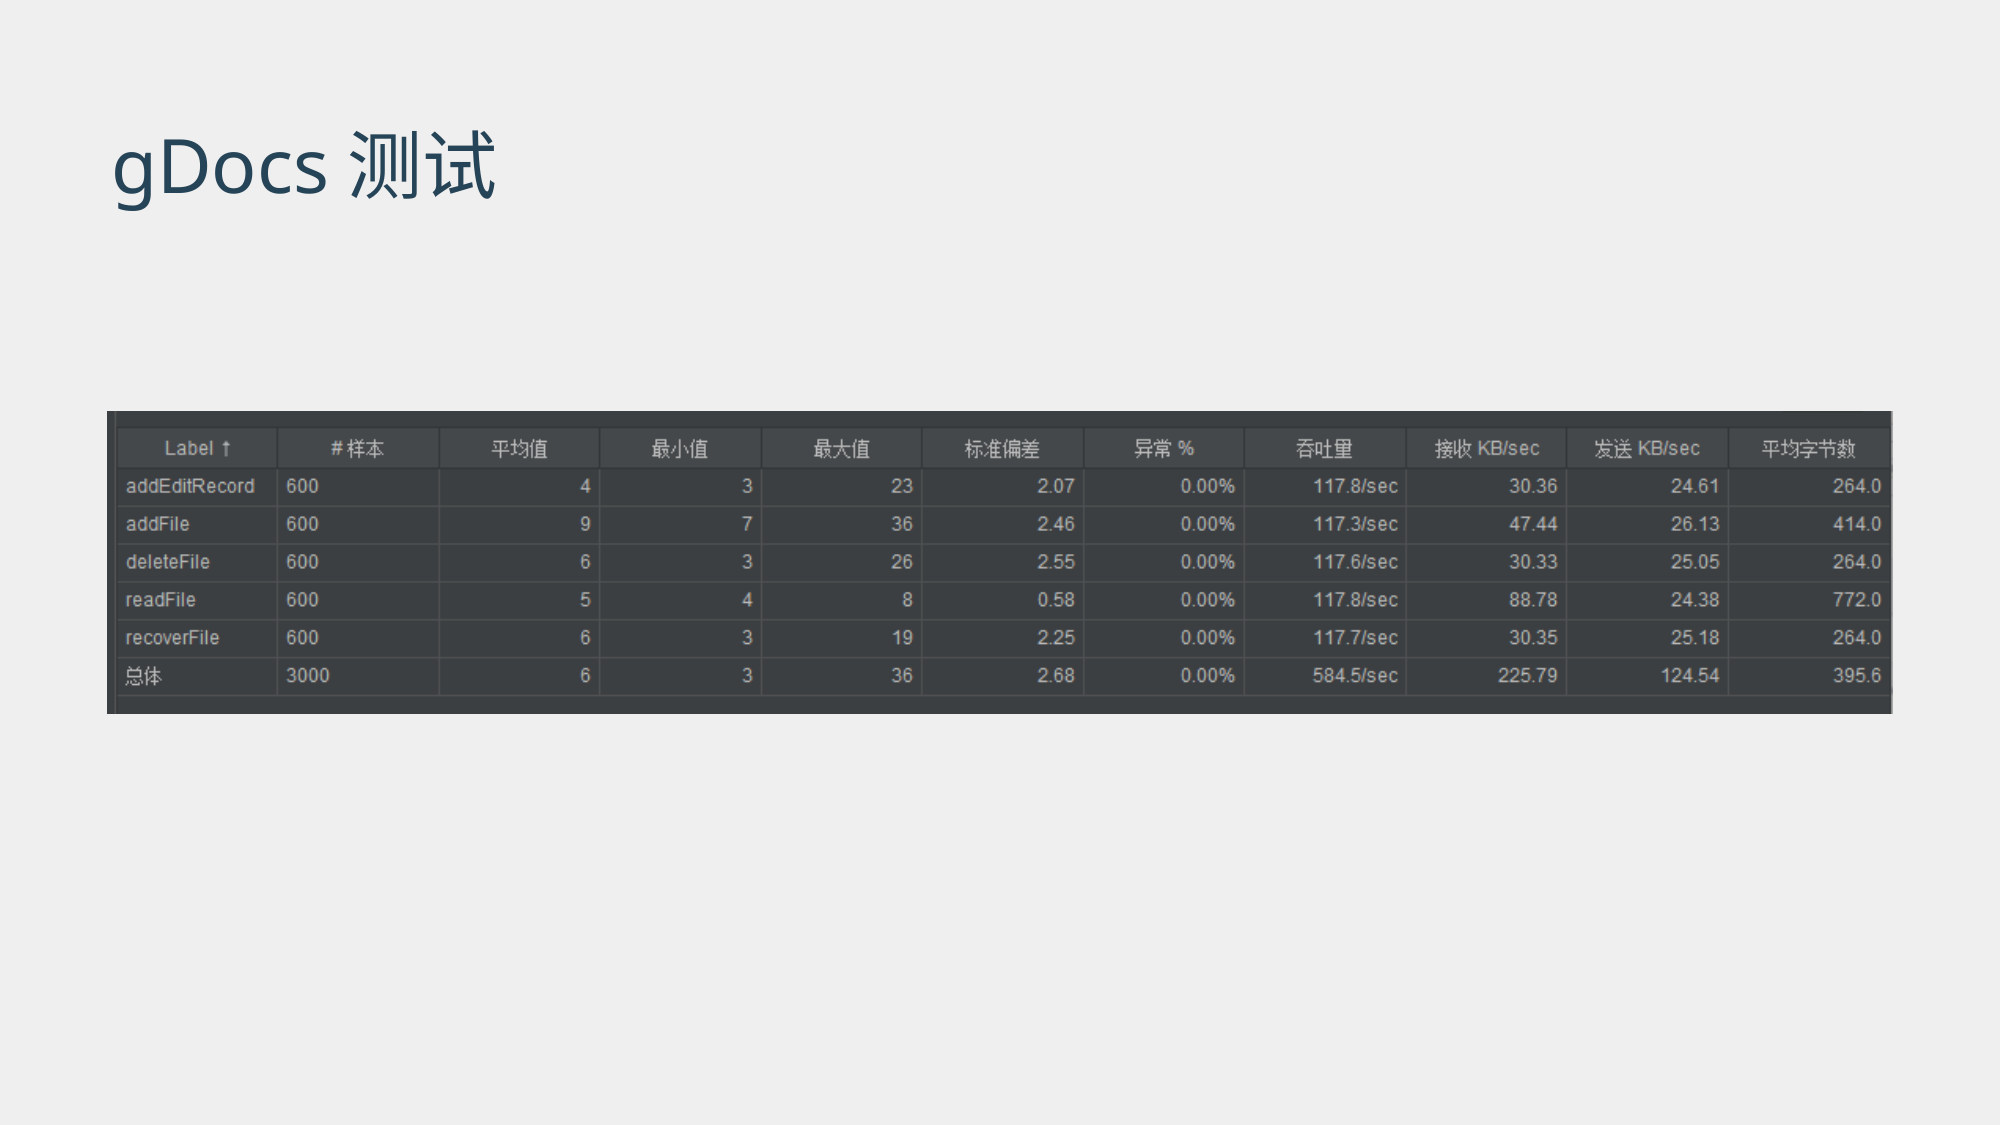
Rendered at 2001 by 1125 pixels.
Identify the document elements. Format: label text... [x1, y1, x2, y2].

text_box gDocs测试 [96, 111, 1214, 217]
picture [107, 411, 1893, 714]
